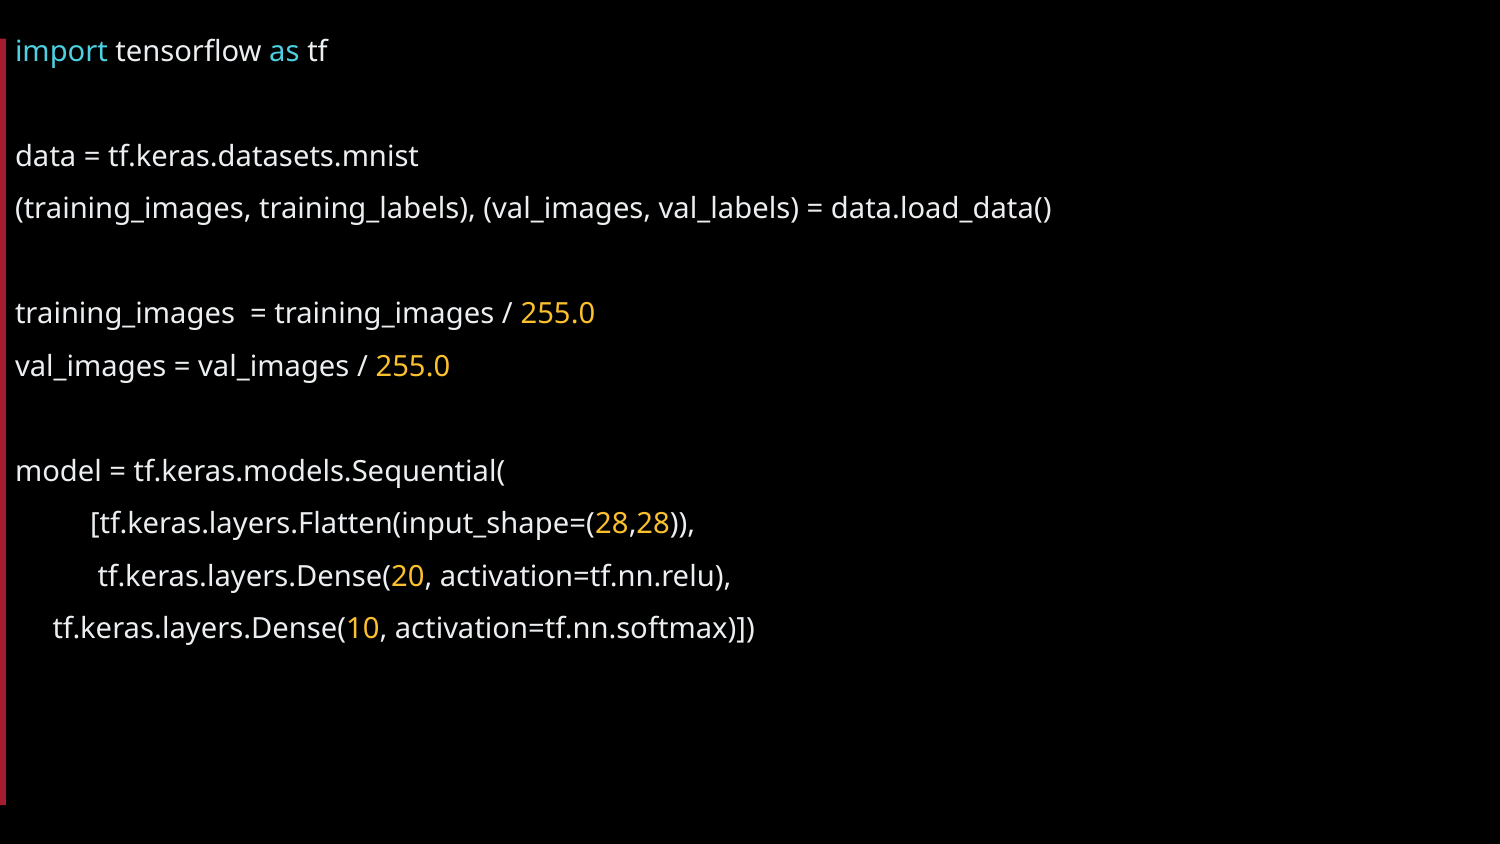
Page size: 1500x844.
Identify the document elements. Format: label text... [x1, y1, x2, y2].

text_box import tensorflow as tf data = tf.keras.datasets.mnist (training_images, training_labels), (val_images, val_labels) = data.load_data() training_images = training_images / 255.0 val_images = val_images / 255.0 model = tf.keras.models.Sequential( [tf.keras.layers.Flatten(input_shape=(28,28)), tf.keras.layers.Dense(20, activation=tf.nn.relu), tf.keras.layers.Dense(10, activation=tf.nn.softmax)]) [0, 0, 1500, 714]
